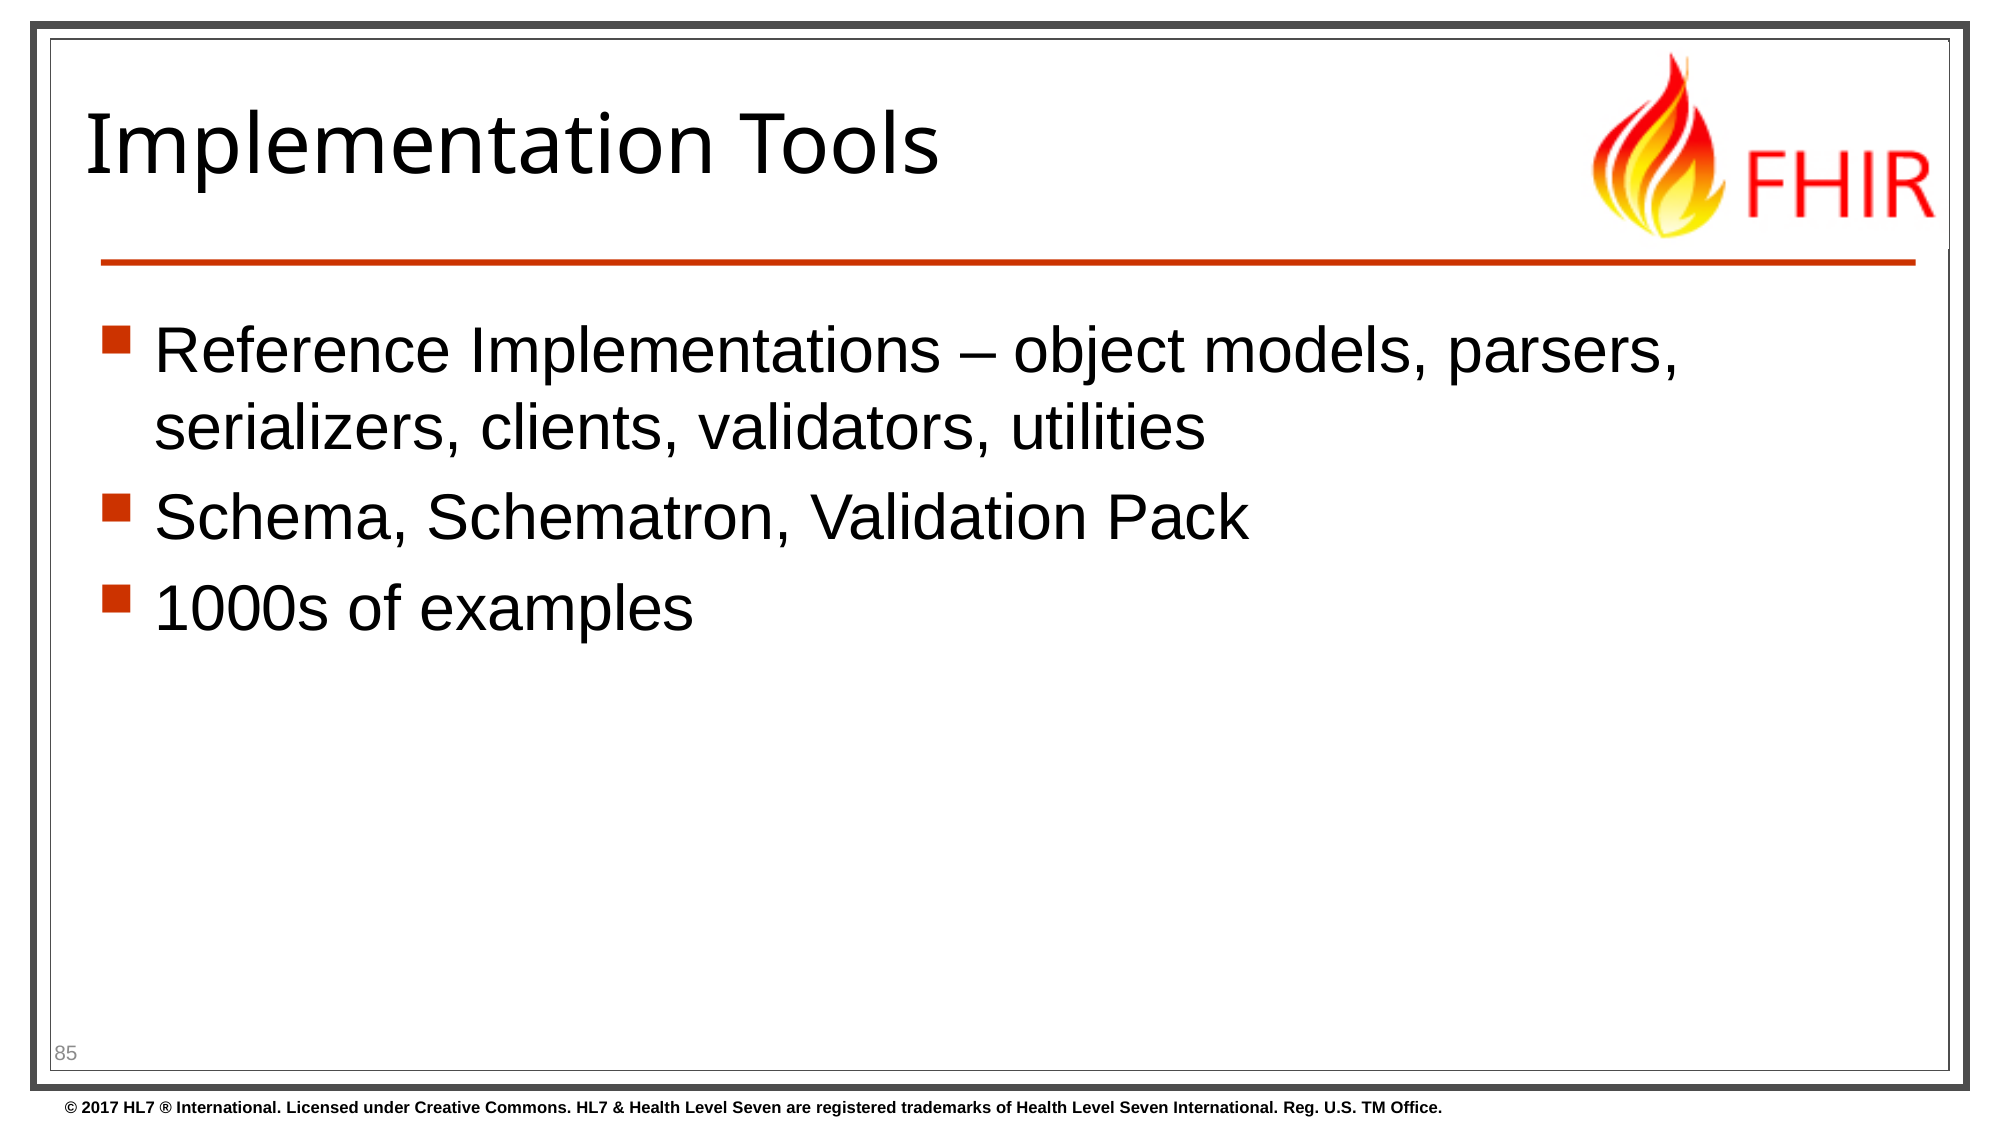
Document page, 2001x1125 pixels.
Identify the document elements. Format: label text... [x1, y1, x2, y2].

title Implementation Tools [70, 54, 1504, 244]
list Reference Implementations – object models, parsers, serializers, clients, validators, utilities Schema, Schematron, Validation Pack 1000s of examples [83, 299, 1917, 1035]
text_box 85 [39, 1034, 197, 1071]
picture [1578, 42, 1949, 249]
